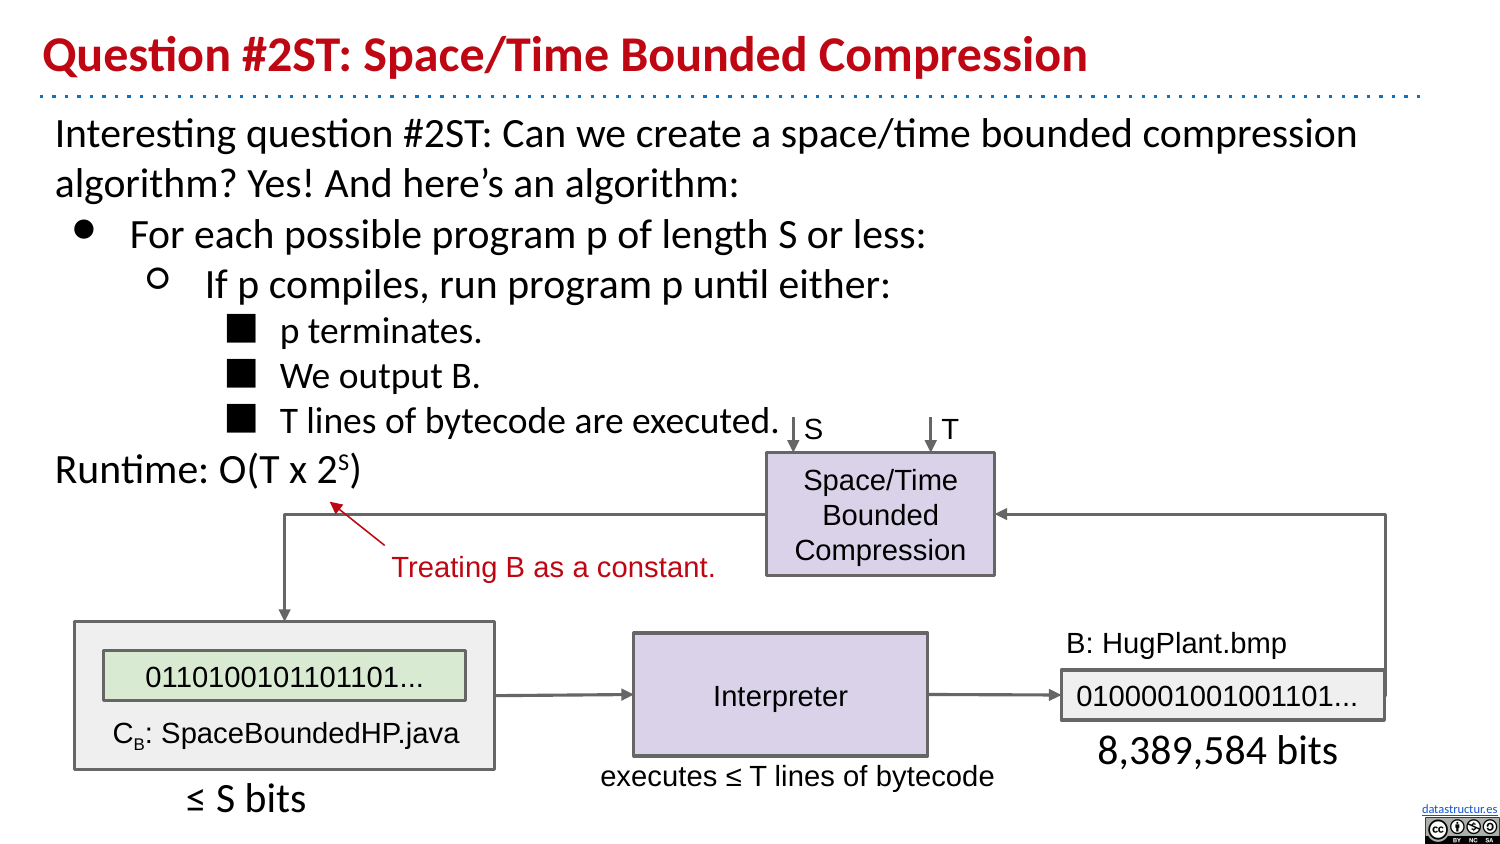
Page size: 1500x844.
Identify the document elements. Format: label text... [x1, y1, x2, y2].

picture [1425, 817, 1500, 844]
list Interesting question #2ST: Can we create a space/time bounded compression algorithm? Yes! And here’s an algorithm: For each possible program p of length S or less: If p compiles, run program p until either: p terminates. We output B. T lines of bytecode are executed. Runtime: O(T x 2S) [39, 91, 1491, 418]
text_box Space/Time Bounded Compression [766, 452, 995, 576]
title Question #2ST: Space/Time Bounded Compression [27, 15, 1378, 97]
text_box T [926, 394, 1083, 451]
text_box executes ≤ T lines of bytecode [585, 742, 1041, 799]
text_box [329, 501, 385, 546]
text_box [284, 513, 767, 622]
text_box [1050, 608, 1457, 783]
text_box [994, 513, 1385, 696]
text_box Interpreter [633, 633, 928, 742]
text_box S [788, 394, 926, 451]
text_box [74, 621, 495, 831]
